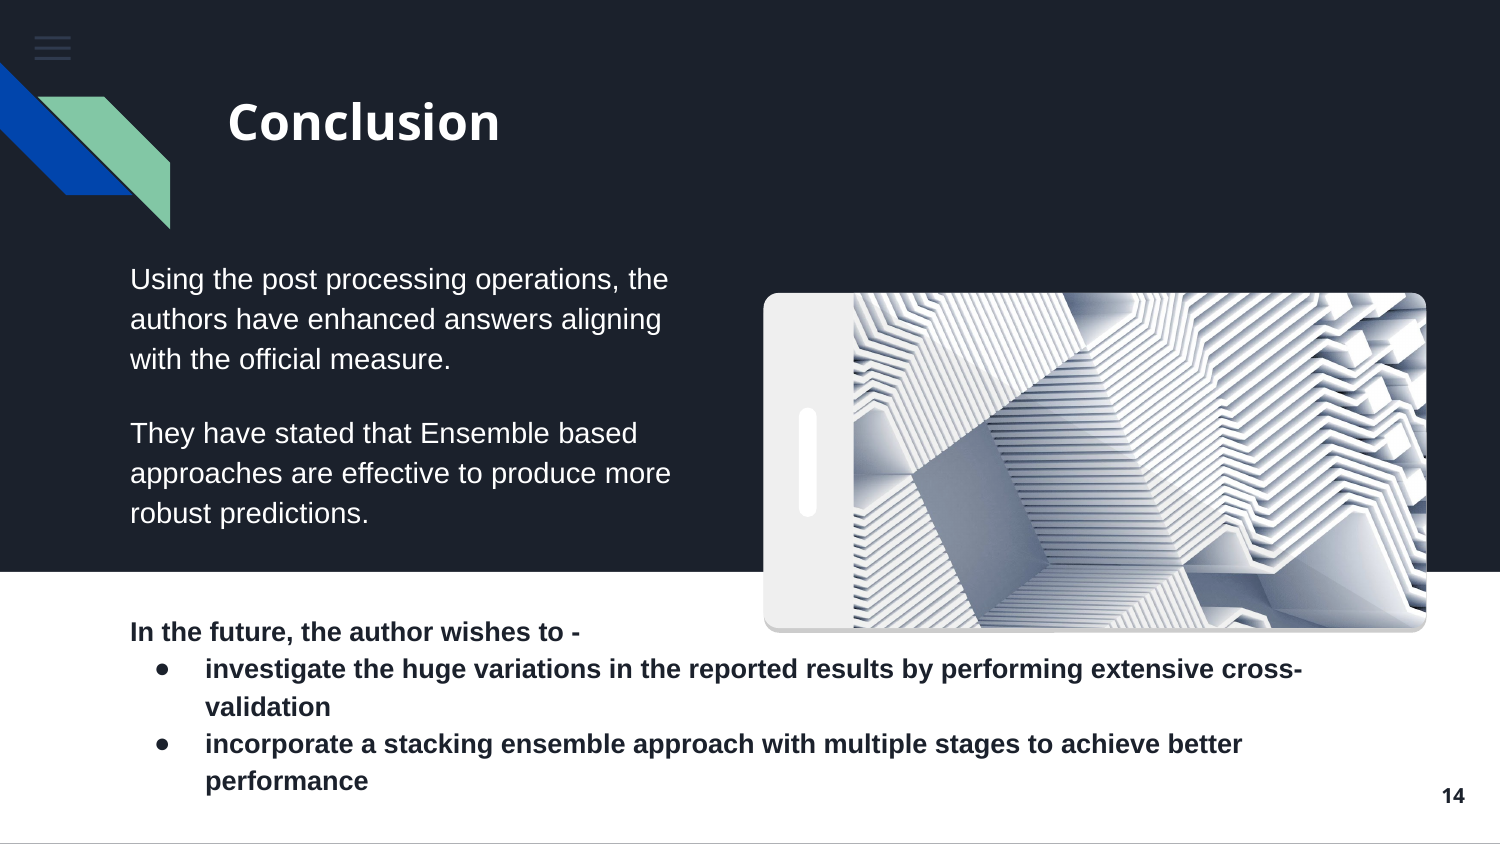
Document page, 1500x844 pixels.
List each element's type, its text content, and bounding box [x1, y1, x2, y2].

title Using the post processing operations, the authors have enhanced answers aligning with the official measure. They have stated that Ensemble based approaches are effective to produce more robust predictions. [115, 240, 738, 516]
title Conclusion [212, 75, 706, 160]
slide_number ‹#› [1389, 764, 1480, 830]
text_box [1313, 292, 1427, 633]
list In the future, the author wishes to - investigate the huge variations in the reported results by performing extensive cross-validation incorporate a stacking ensemble approach with multiple stages to achieve better performance [115, 594, 1321, 809]
picture [972, 173, 1308, 747]
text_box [763, 292, 966, 633]
